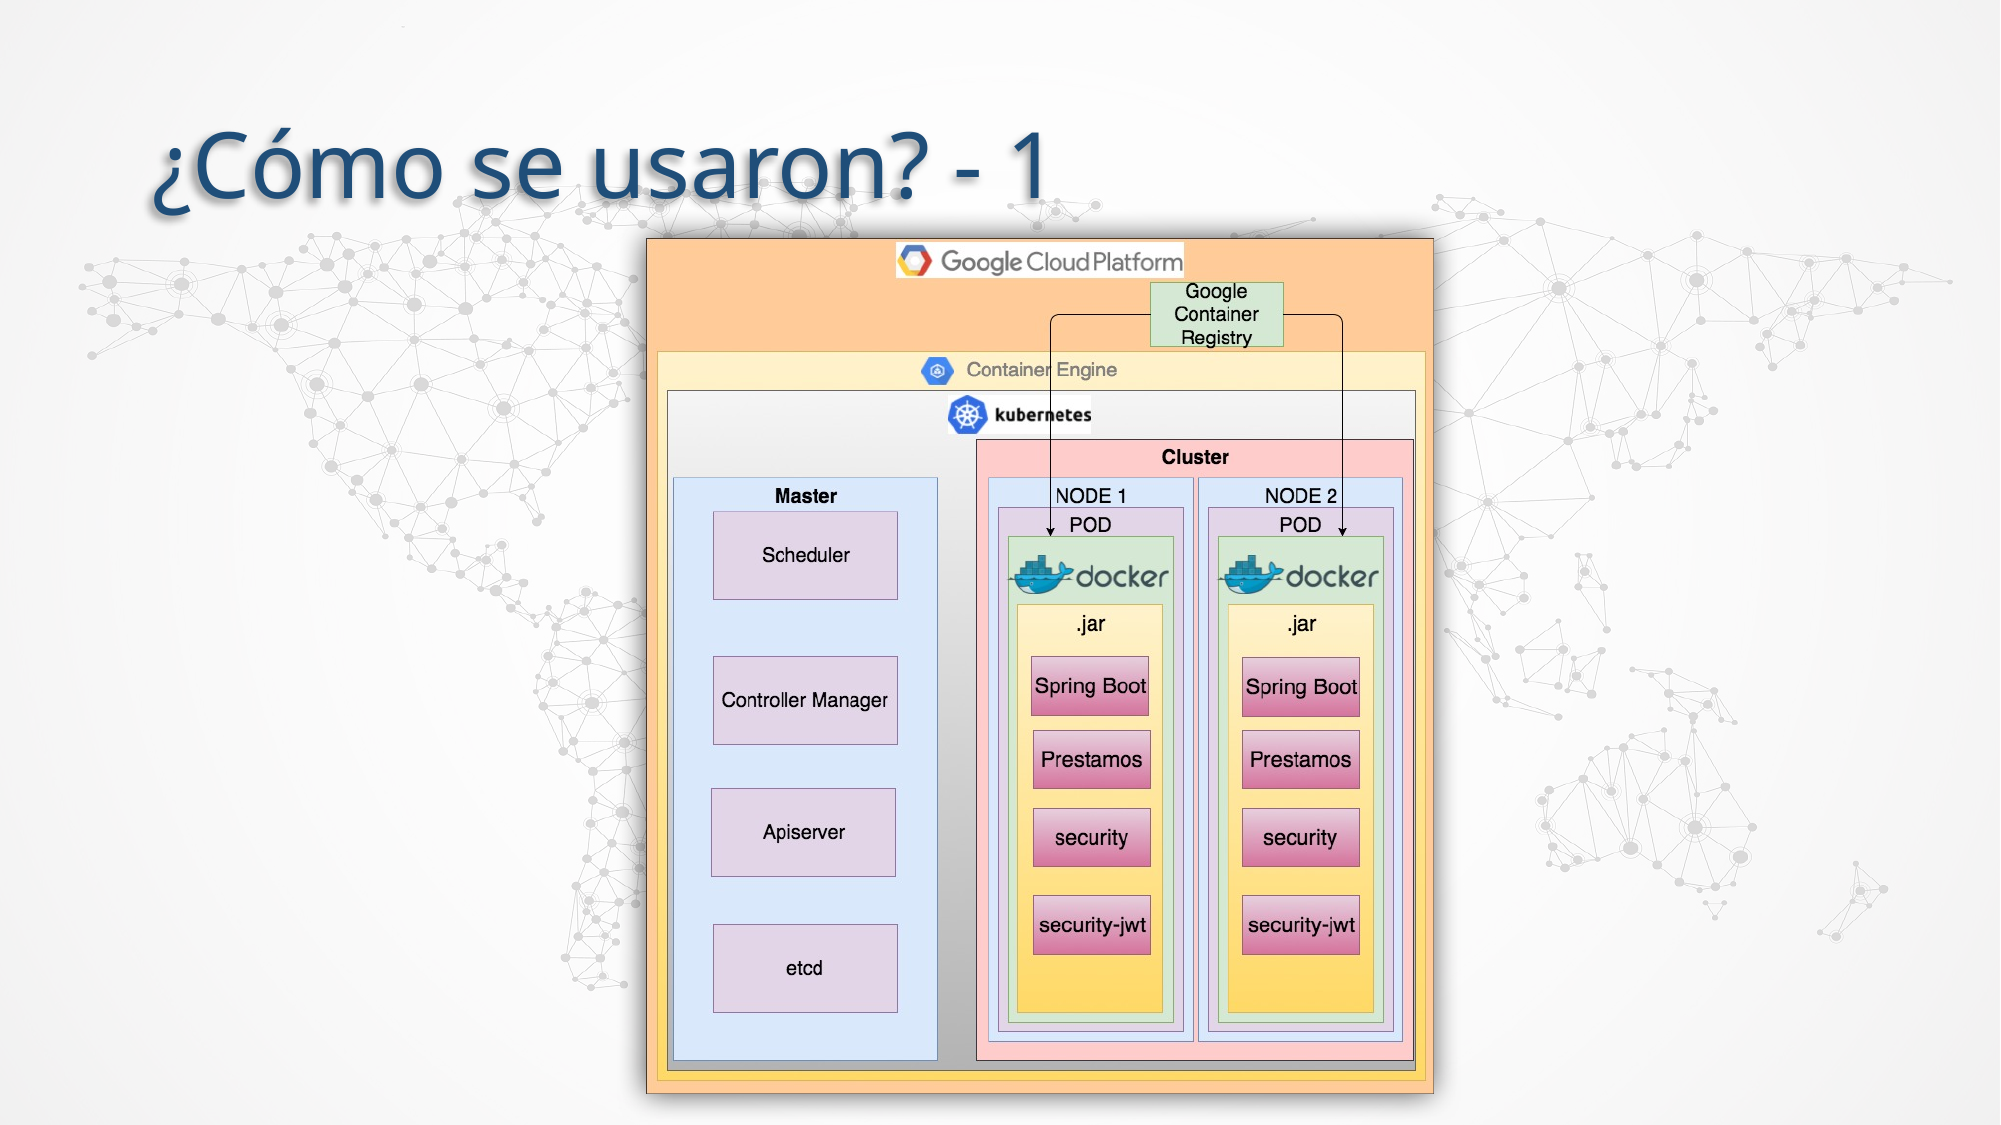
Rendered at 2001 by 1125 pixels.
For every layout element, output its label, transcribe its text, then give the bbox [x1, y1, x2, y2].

title ¿Cómo se usaron? - 1 [137, 59, 1863, 278]
picture [646, 238, 1434, 1095]
